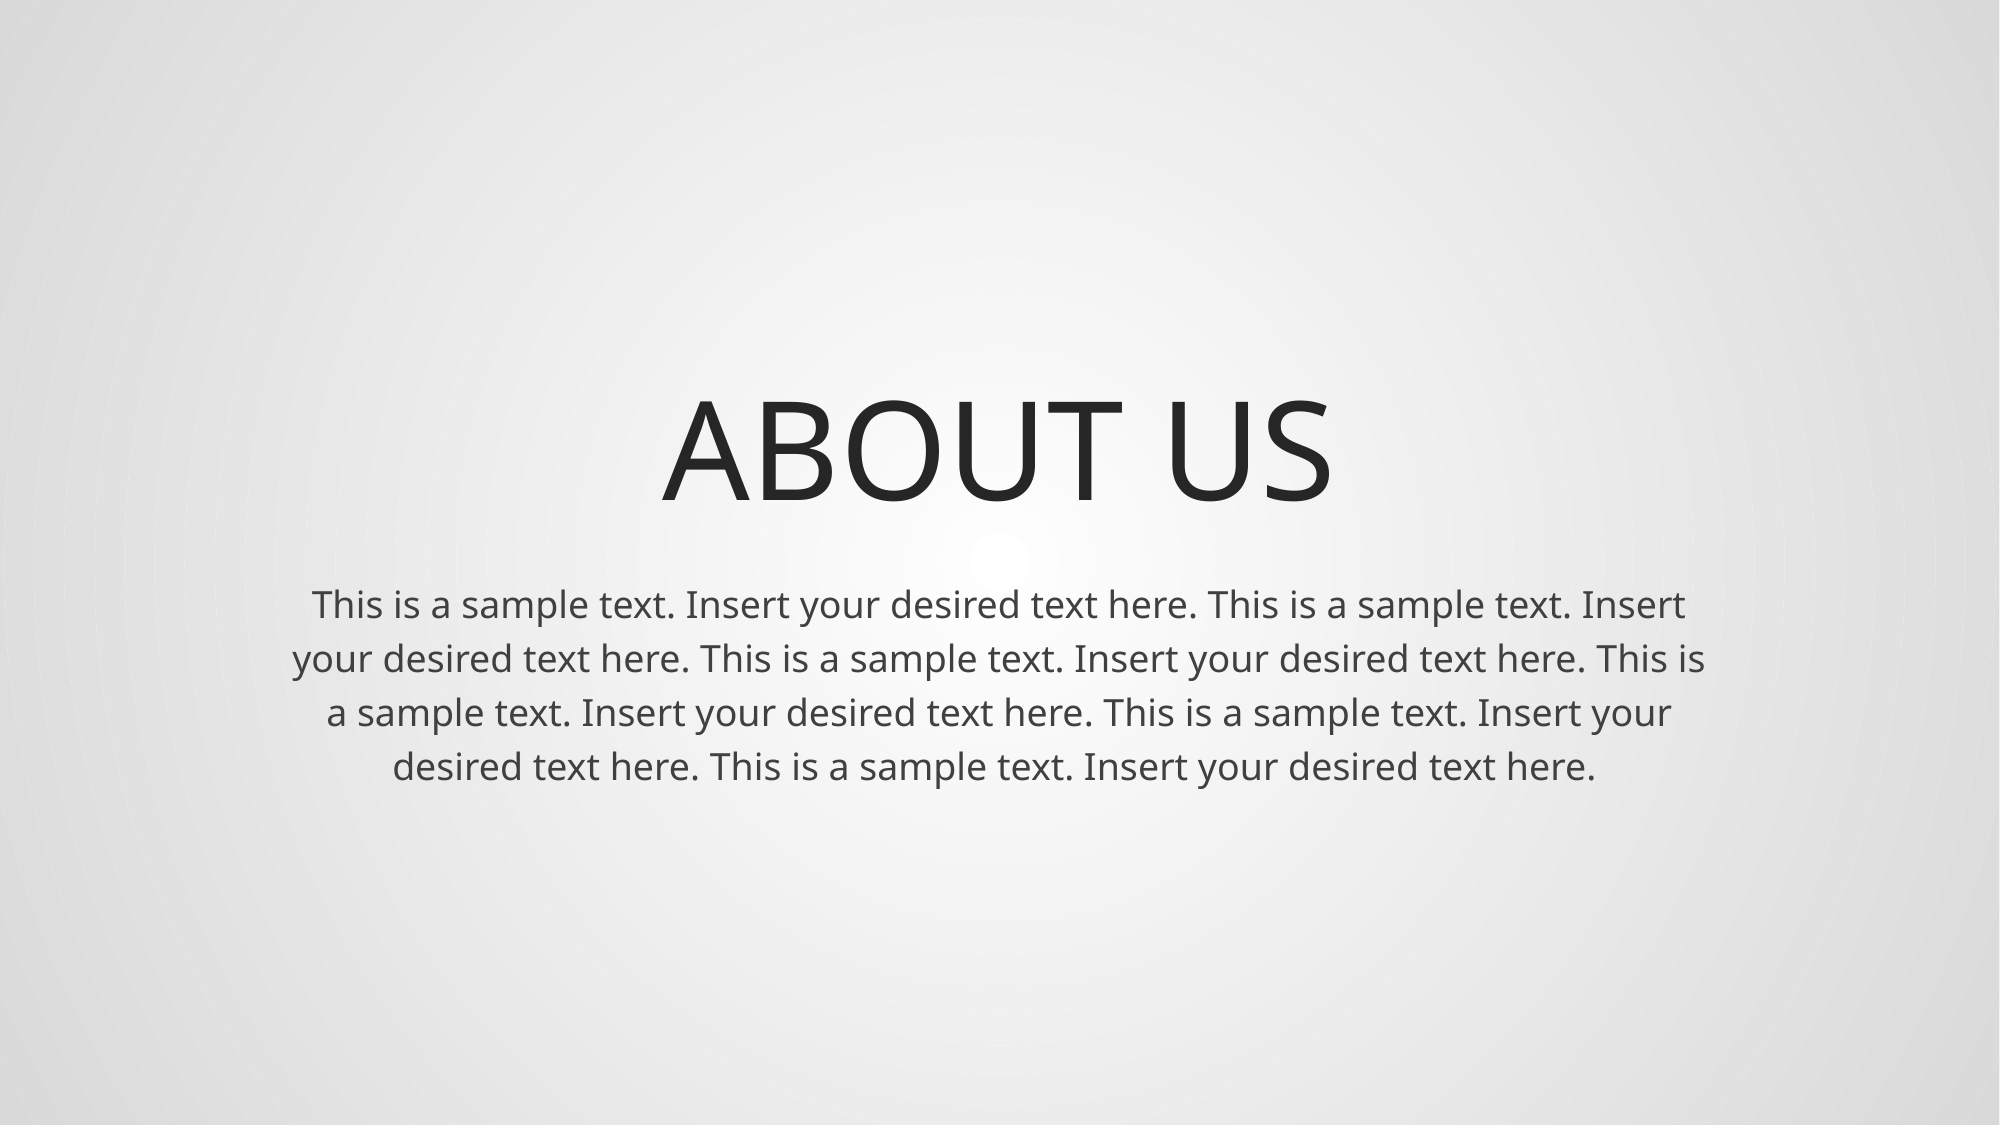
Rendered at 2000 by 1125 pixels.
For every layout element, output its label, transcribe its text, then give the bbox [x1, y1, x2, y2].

list ABOUT US [194, 350, 1805, 538]
list This is a sample text. Insert your desired text here. This is a sample text. Insert your desired text here. This is a sample text. Insert your desired text here. This is a sample text. Insert your desired text here. This is a sample text. Insert your desired text here. This is a sample text. Insert your desired text here. [287, 562, 1713, 825]
